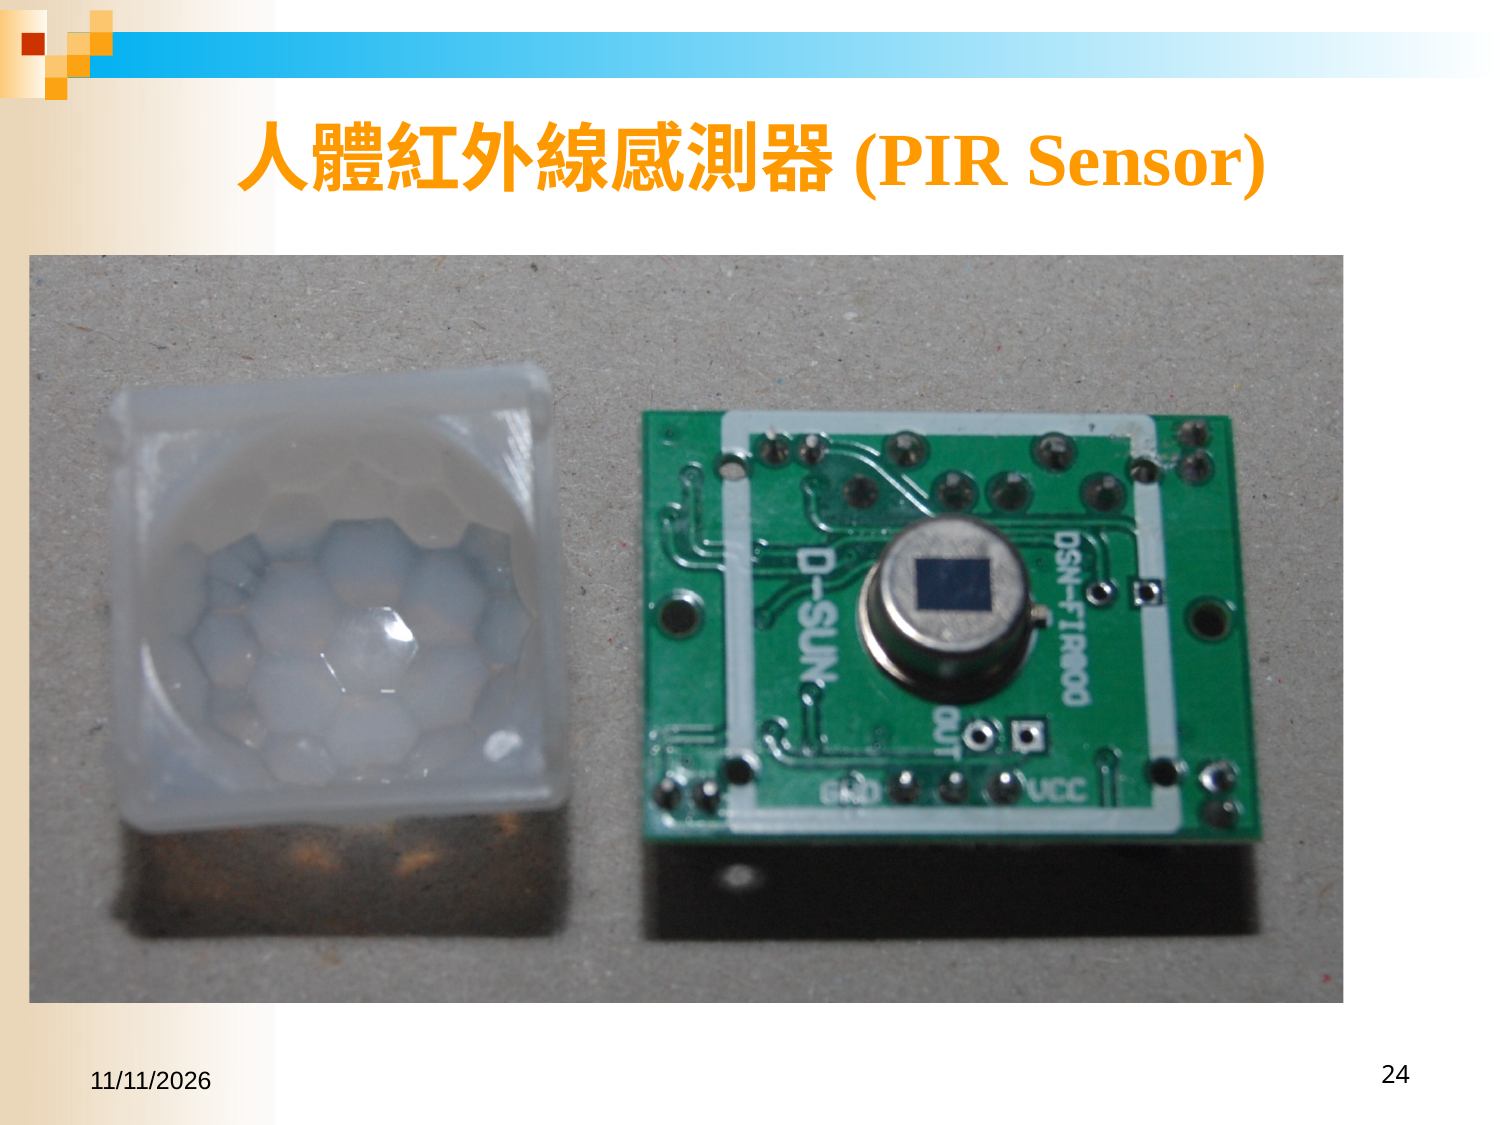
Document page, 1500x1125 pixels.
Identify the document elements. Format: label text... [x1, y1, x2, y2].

slide_number 24 [1074, 1025, 1425, 1100]
picture [29, 255, 1344, 1004]
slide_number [75, 1024, 425, 1103]
title 人體紅外線感測器(PIR Sensor) [76, 42, 1427, 268]
